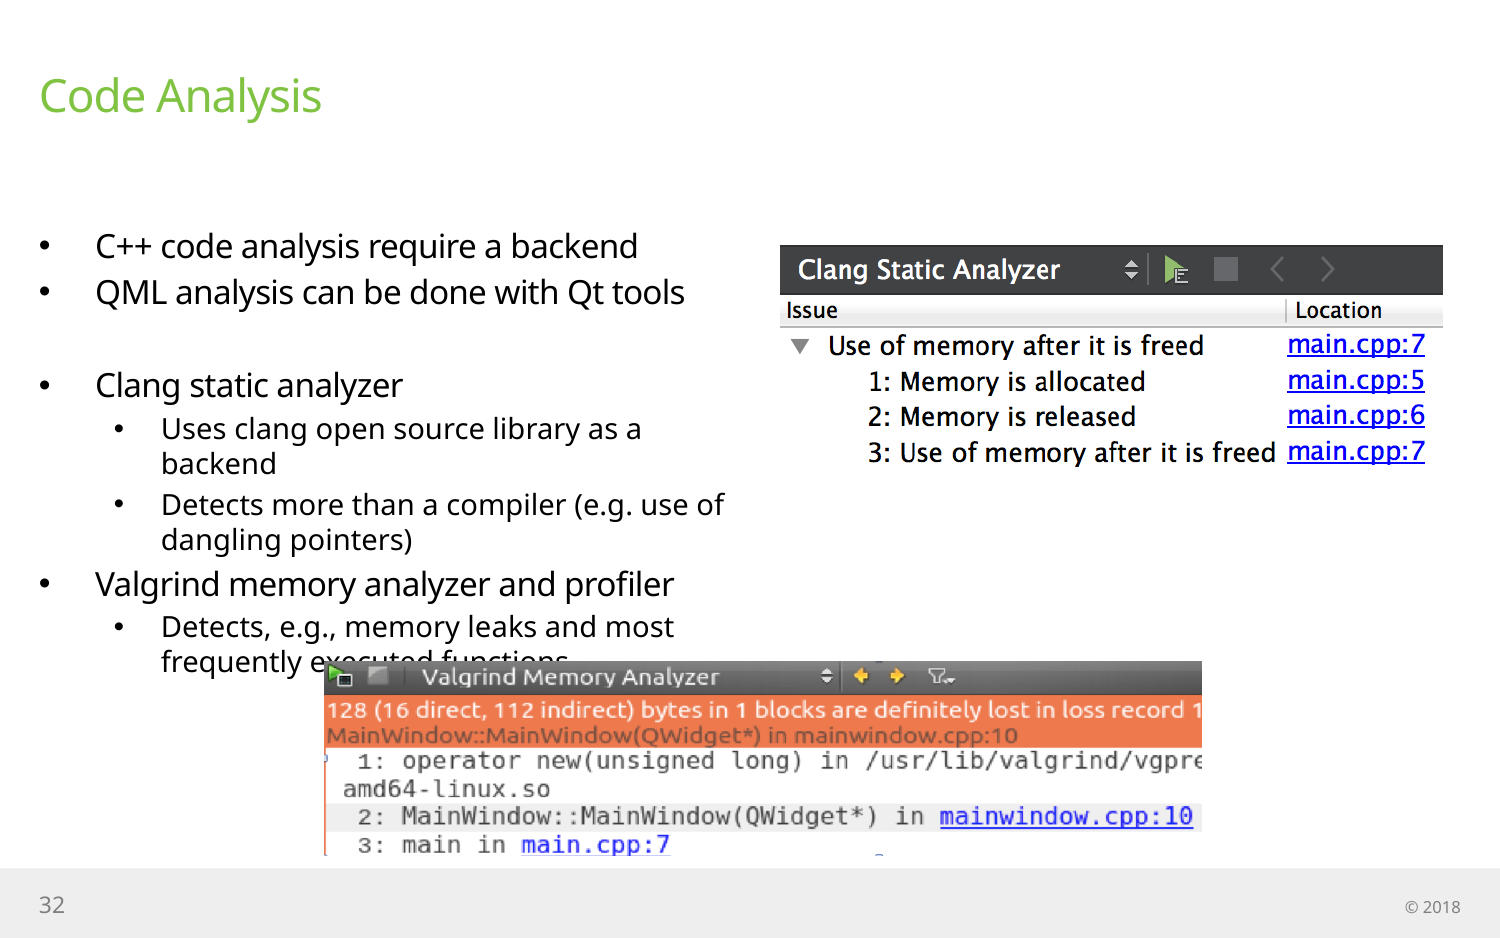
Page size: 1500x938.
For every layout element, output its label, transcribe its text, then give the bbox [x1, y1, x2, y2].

picture [324, 661, 1202, 856]
list C++ code analysis require a backend QML analysis can be done with Qt tools Clang static analyzer Uses clang open source library as a backend Detects more than a compiler (e.g. use of dangling pointers) Valgrind memory analyzer and profiler Detects, e.g., memory leaks and most frequently executed functions [39, 224, 764, 846]
footer © 2018 [1188, 896, 1461, 917]
title Code Analysis [39, 66, 1052, 195]
slide_number 32 [39, 892, 410, 921]
picture [780, 245, 1443, 478]
